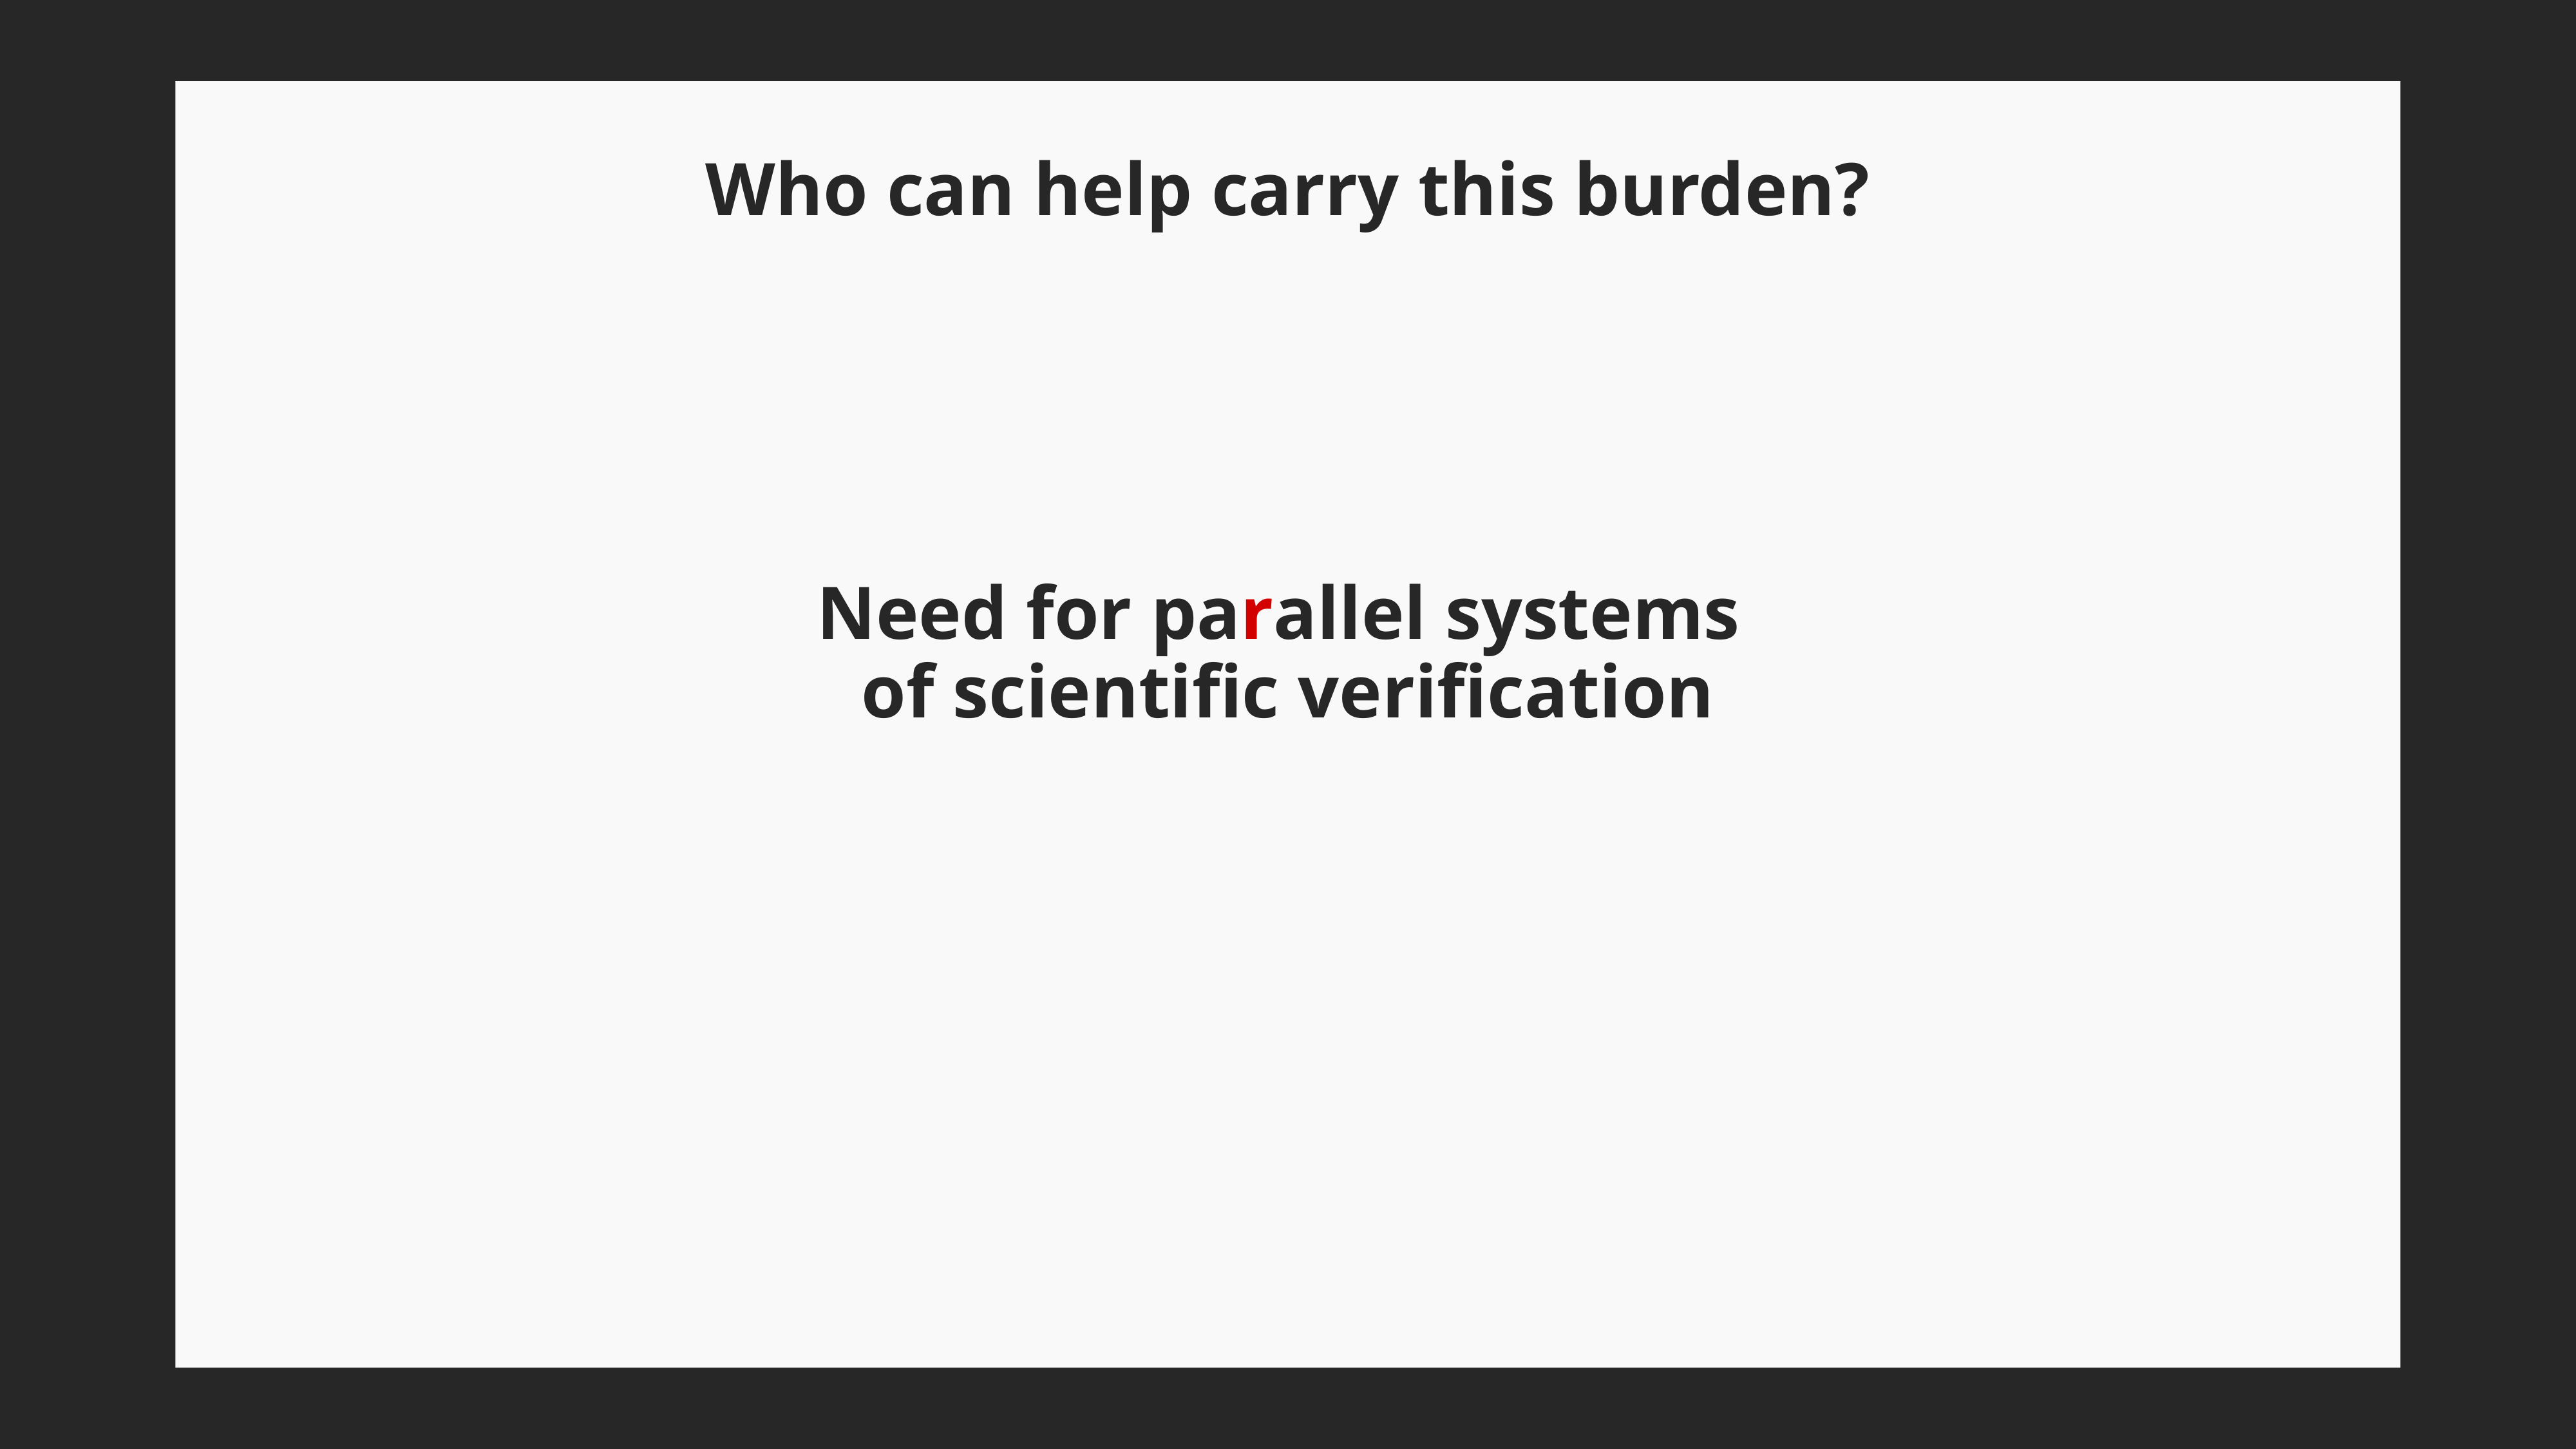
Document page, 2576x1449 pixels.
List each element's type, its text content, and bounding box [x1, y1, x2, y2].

text_box Who can help carry this burden? Need for parallel systems of scientific verification [317, 150, 2259, 1299]
